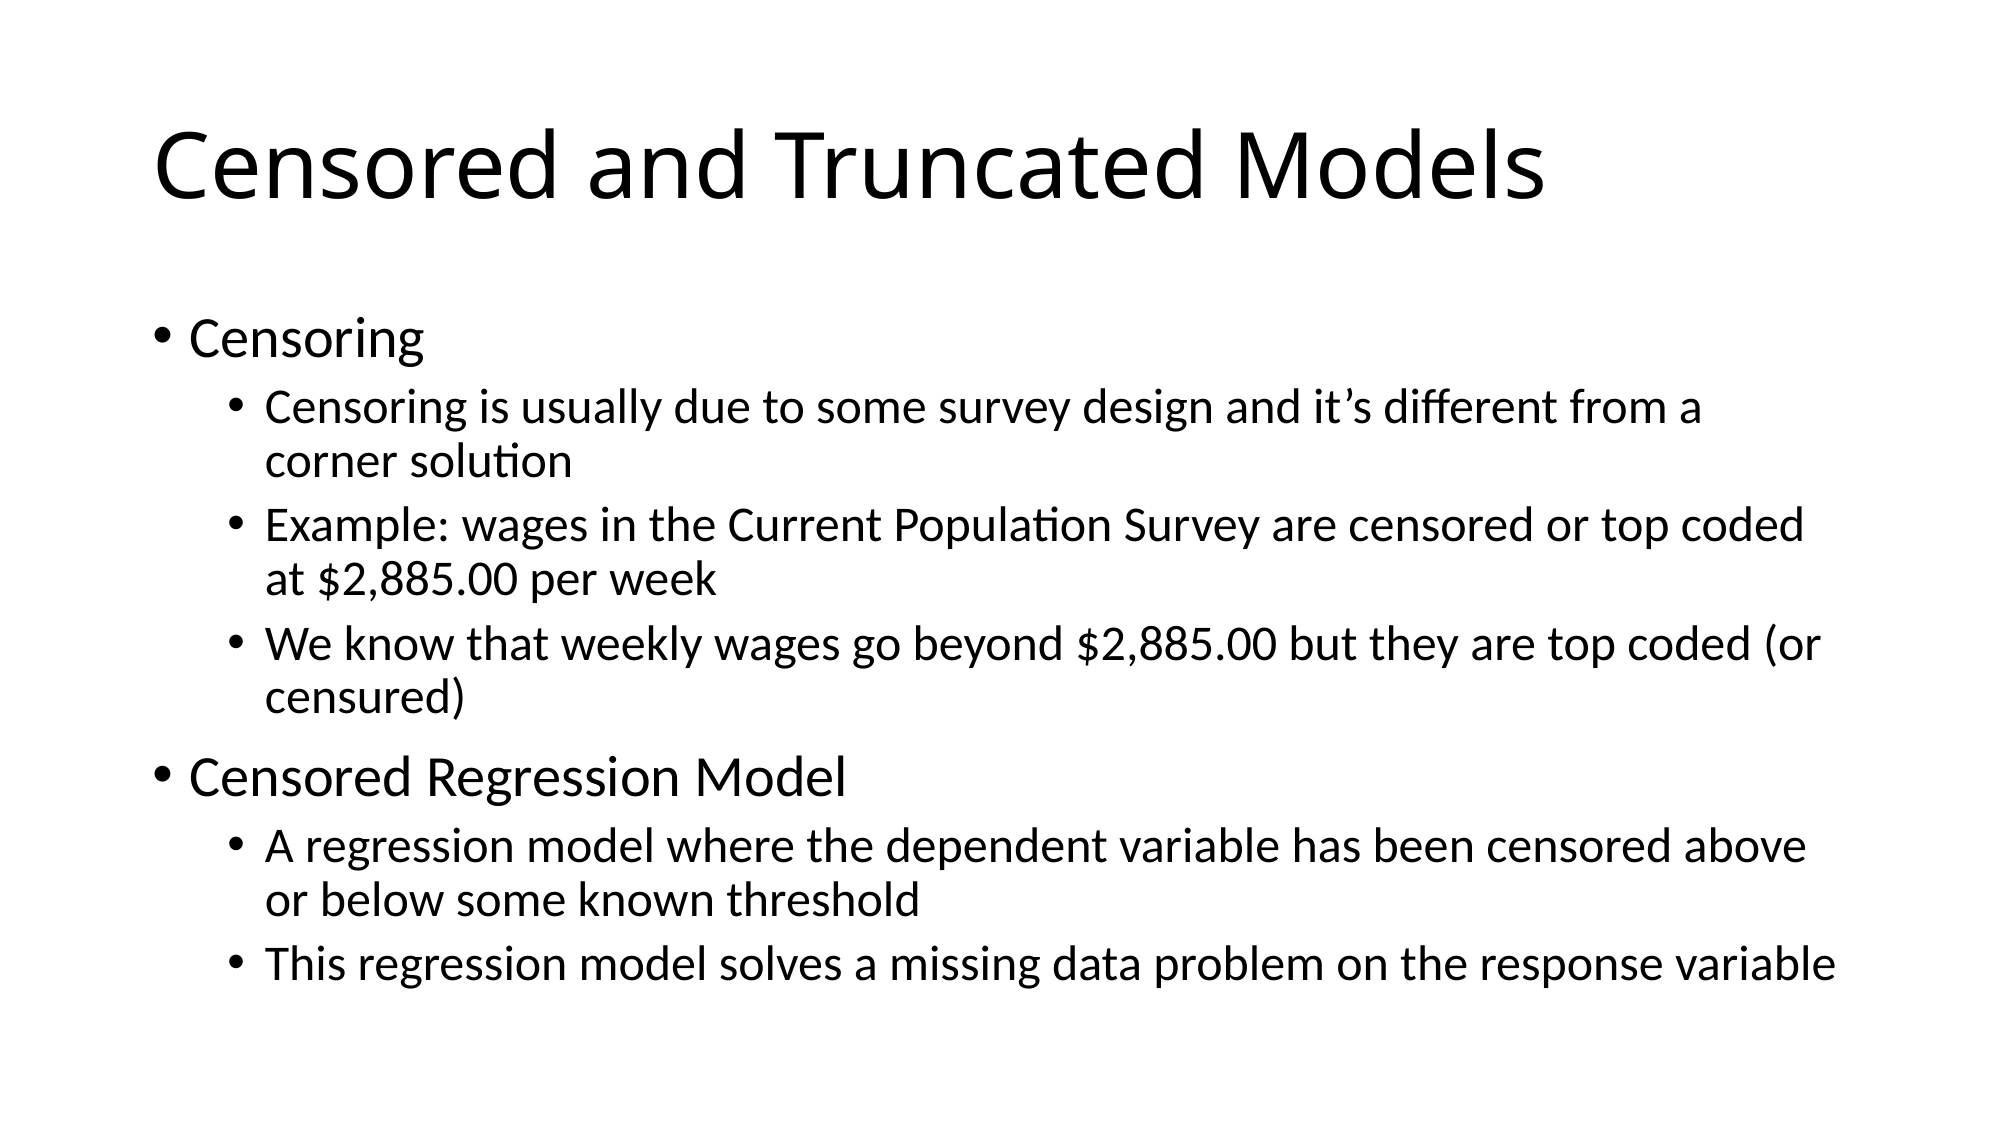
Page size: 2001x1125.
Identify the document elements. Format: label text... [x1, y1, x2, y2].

list Censoring Censoring is usually due to some survey design and it’s different from a corner solution Example: wages in the Current Population Survey are censored or top coded at $2,885.00 per week We know that weekly wages go beyond $2,885.00 but they are top coded (or censured) Censored Regression Model A regression model where the dependent variable has been censored above or below some known threshold This regression model solves a missing data problem on the response variable [137, 299, 1863, 1014]
title Censored and Truncated Models [137, 59, 1863, 278]
